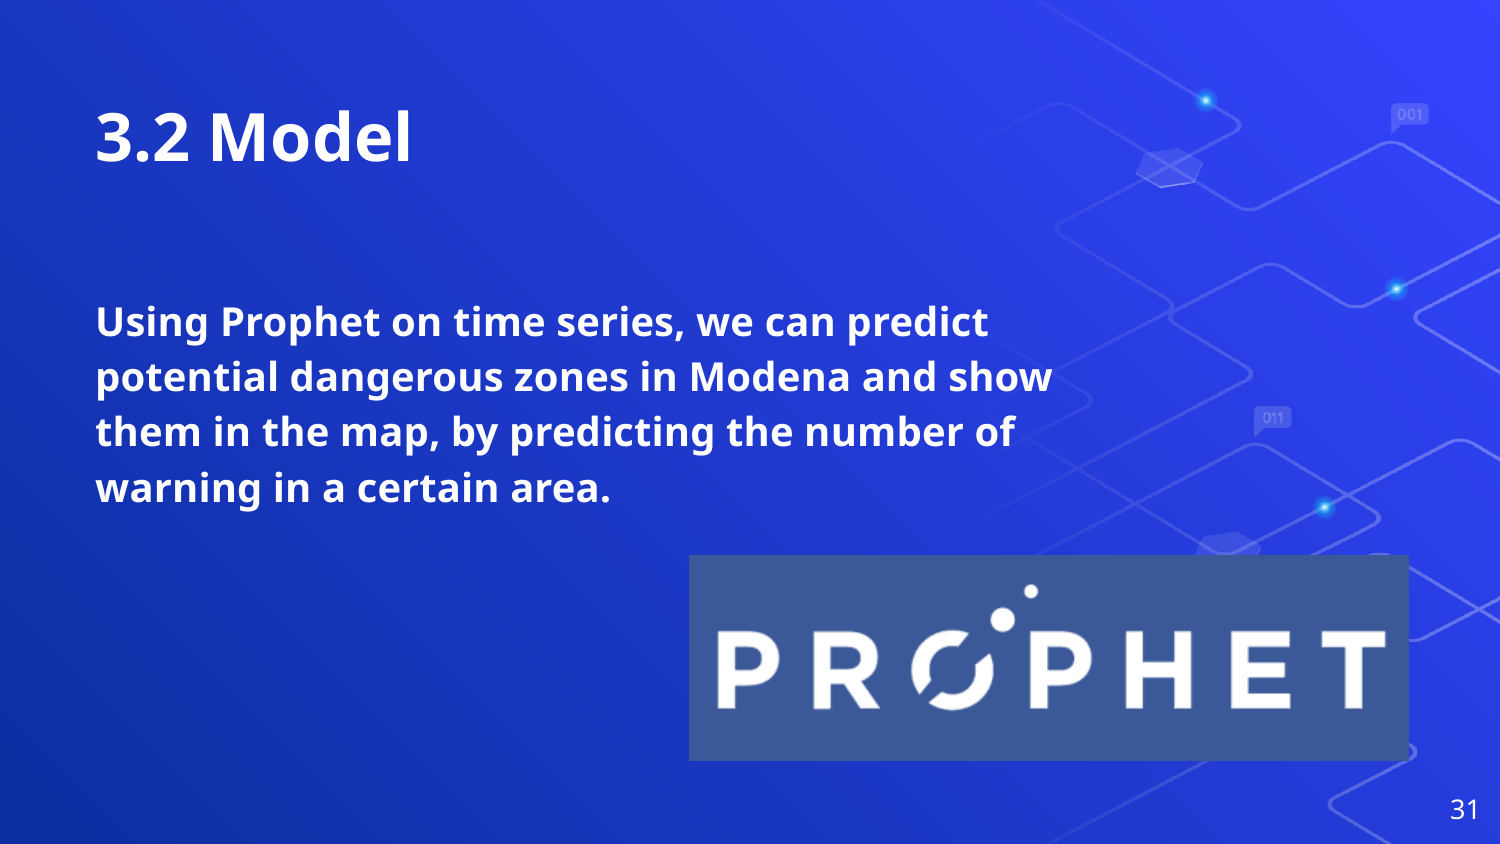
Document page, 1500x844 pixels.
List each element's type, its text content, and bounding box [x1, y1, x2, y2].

title 3.2 Model [95, 33, 1082, 175]
picture [0, 0, 1500, 844]
slide_number 31 [1391, 779, 1482, 844]
list Using Prophet on time series, we can predict potential dangerous zones in Modena and show them in the map, by predicting the number of warning in a certain area. [95, 288, 1082, 556]
